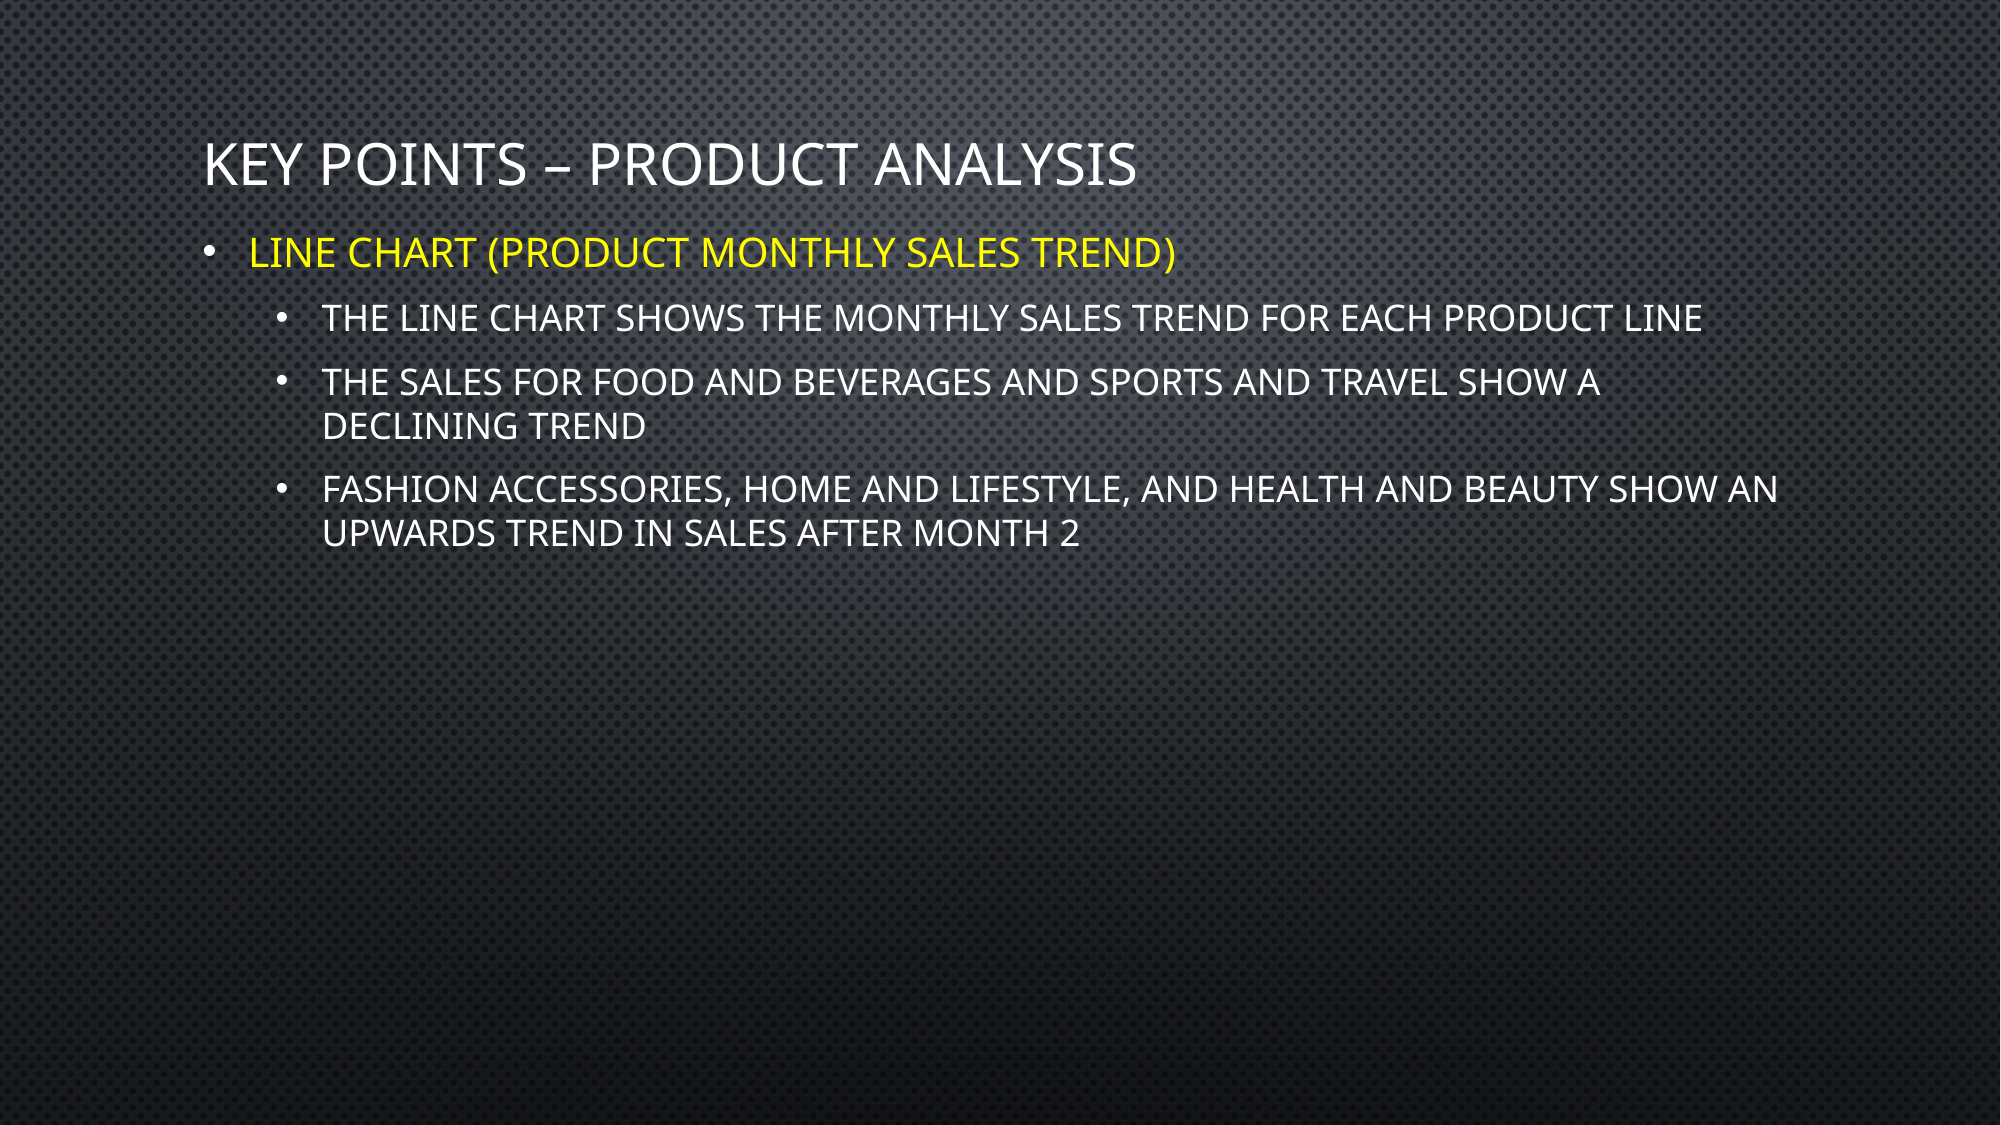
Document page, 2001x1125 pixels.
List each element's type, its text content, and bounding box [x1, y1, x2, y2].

title Key points – Product analysis [187, 99, 1813, 217]
list Line Chart (Product Monthly Sales Trend) The line chart shows the monthly sales trend for each product line The sales for Food and beverages and Sports and travel show a declining trend Fashion accessories, Home and lifestyle, and Health and beauty show an upwards trend in sales after month 2 [187, 217, 1813, 563]
